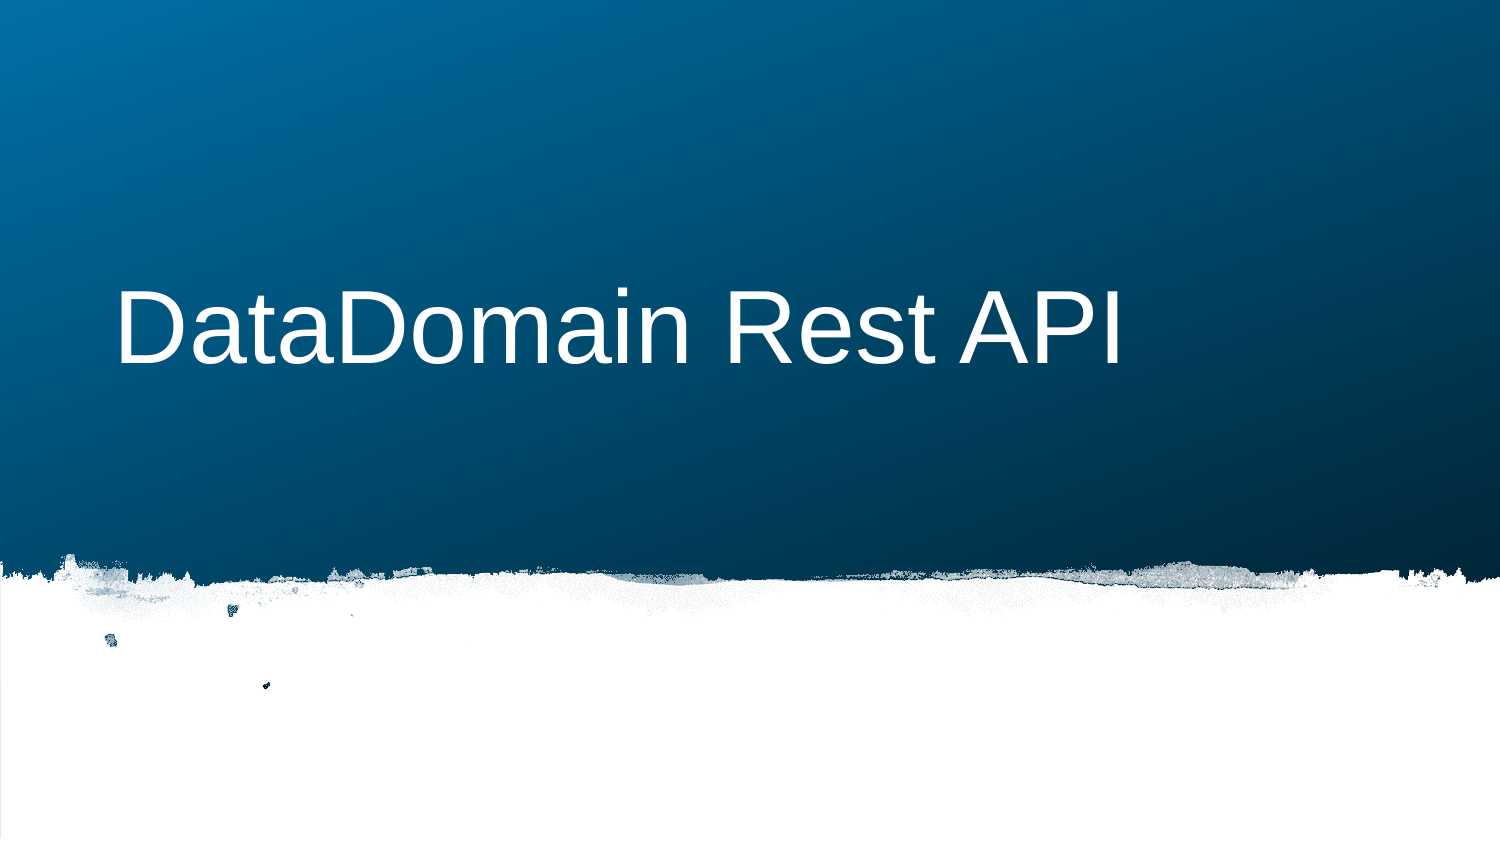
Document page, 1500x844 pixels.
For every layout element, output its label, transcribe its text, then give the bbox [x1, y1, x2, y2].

picture [0, 555, 1500, 844]
title DataDomain Rest API [98, 146, 1332, 467]
picture [910, 572, 918, 578]
text_box [0, 0, 1500, 468]
